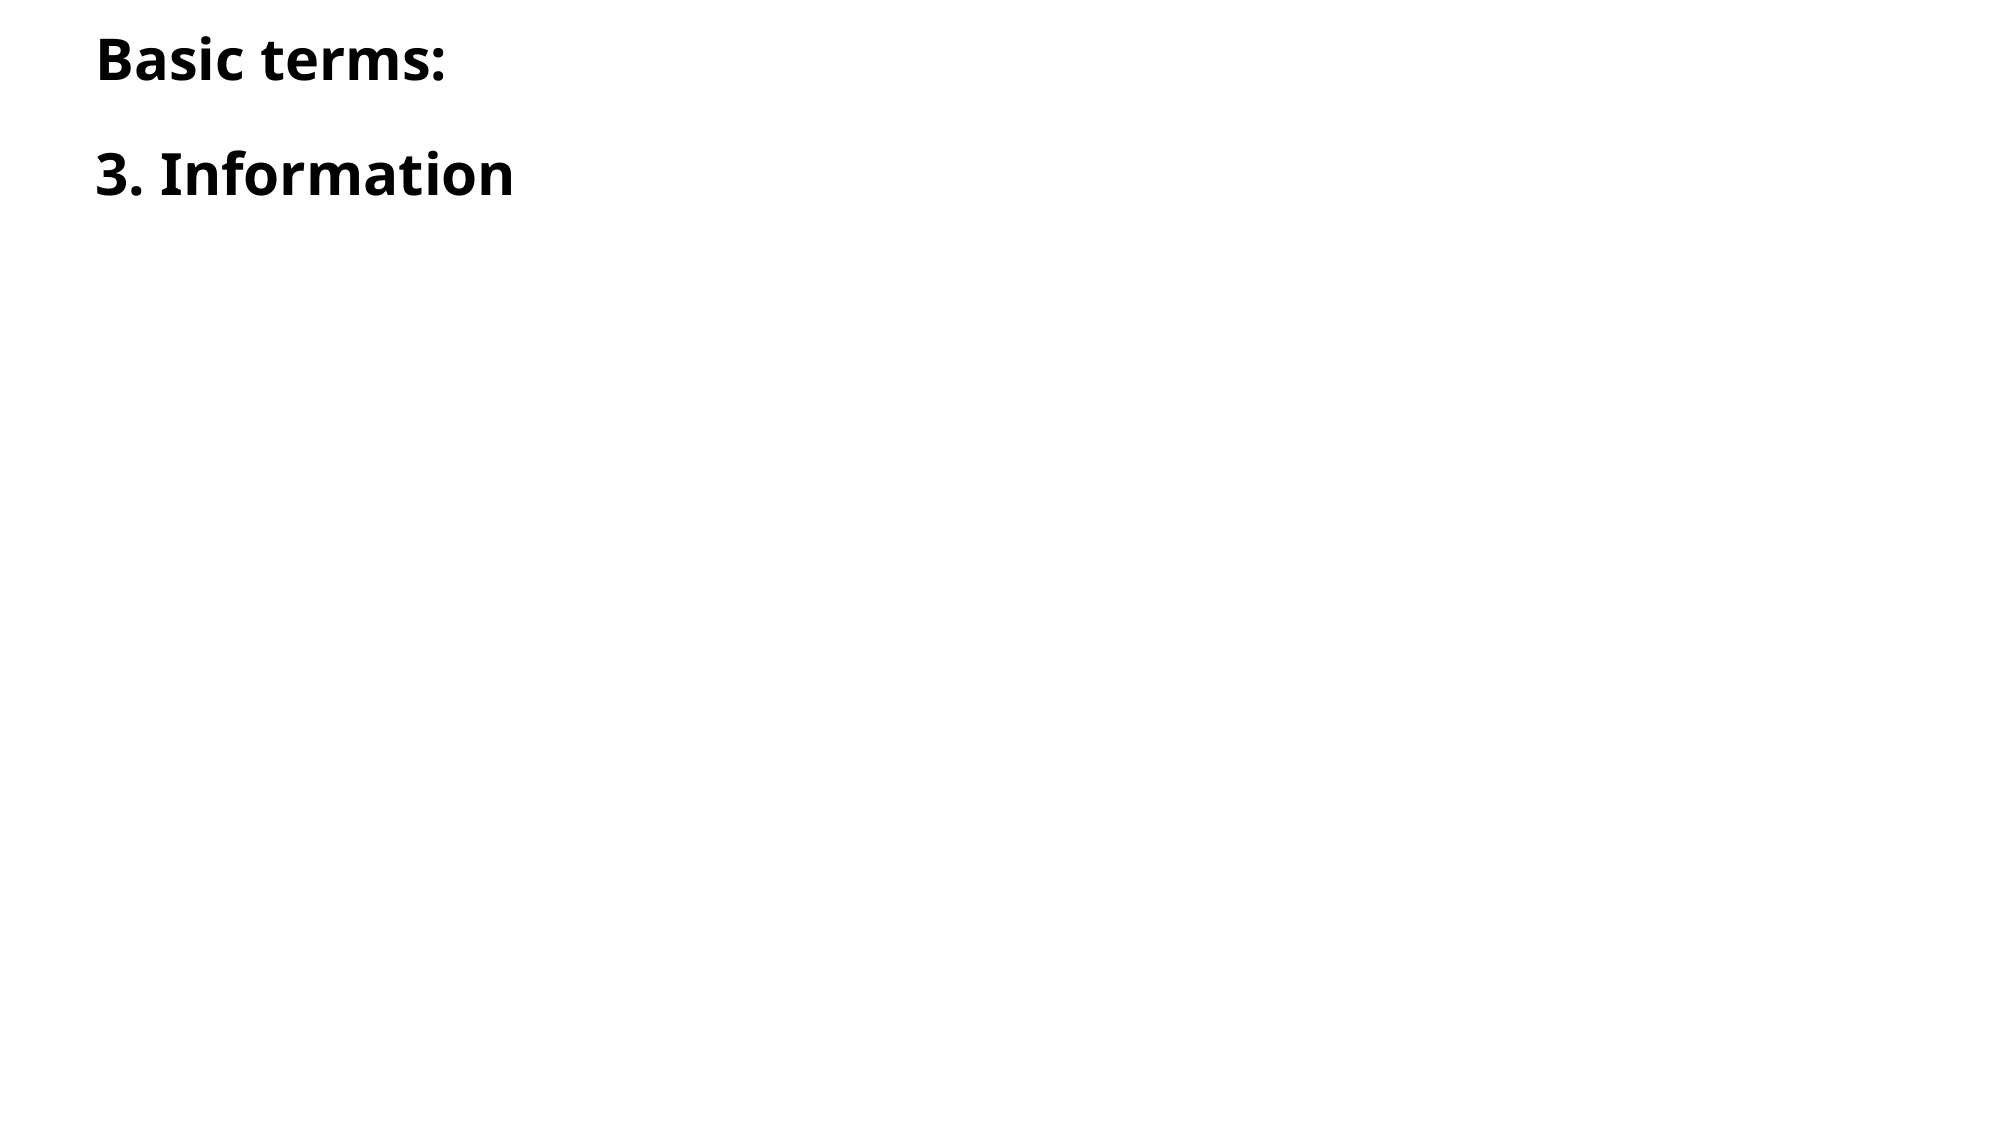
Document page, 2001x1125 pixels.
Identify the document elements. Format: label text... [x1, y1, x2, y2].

title Basic terms: [80, 22, 1806, 101]
text_box 3. Information [80, 137, 1806, 216]
